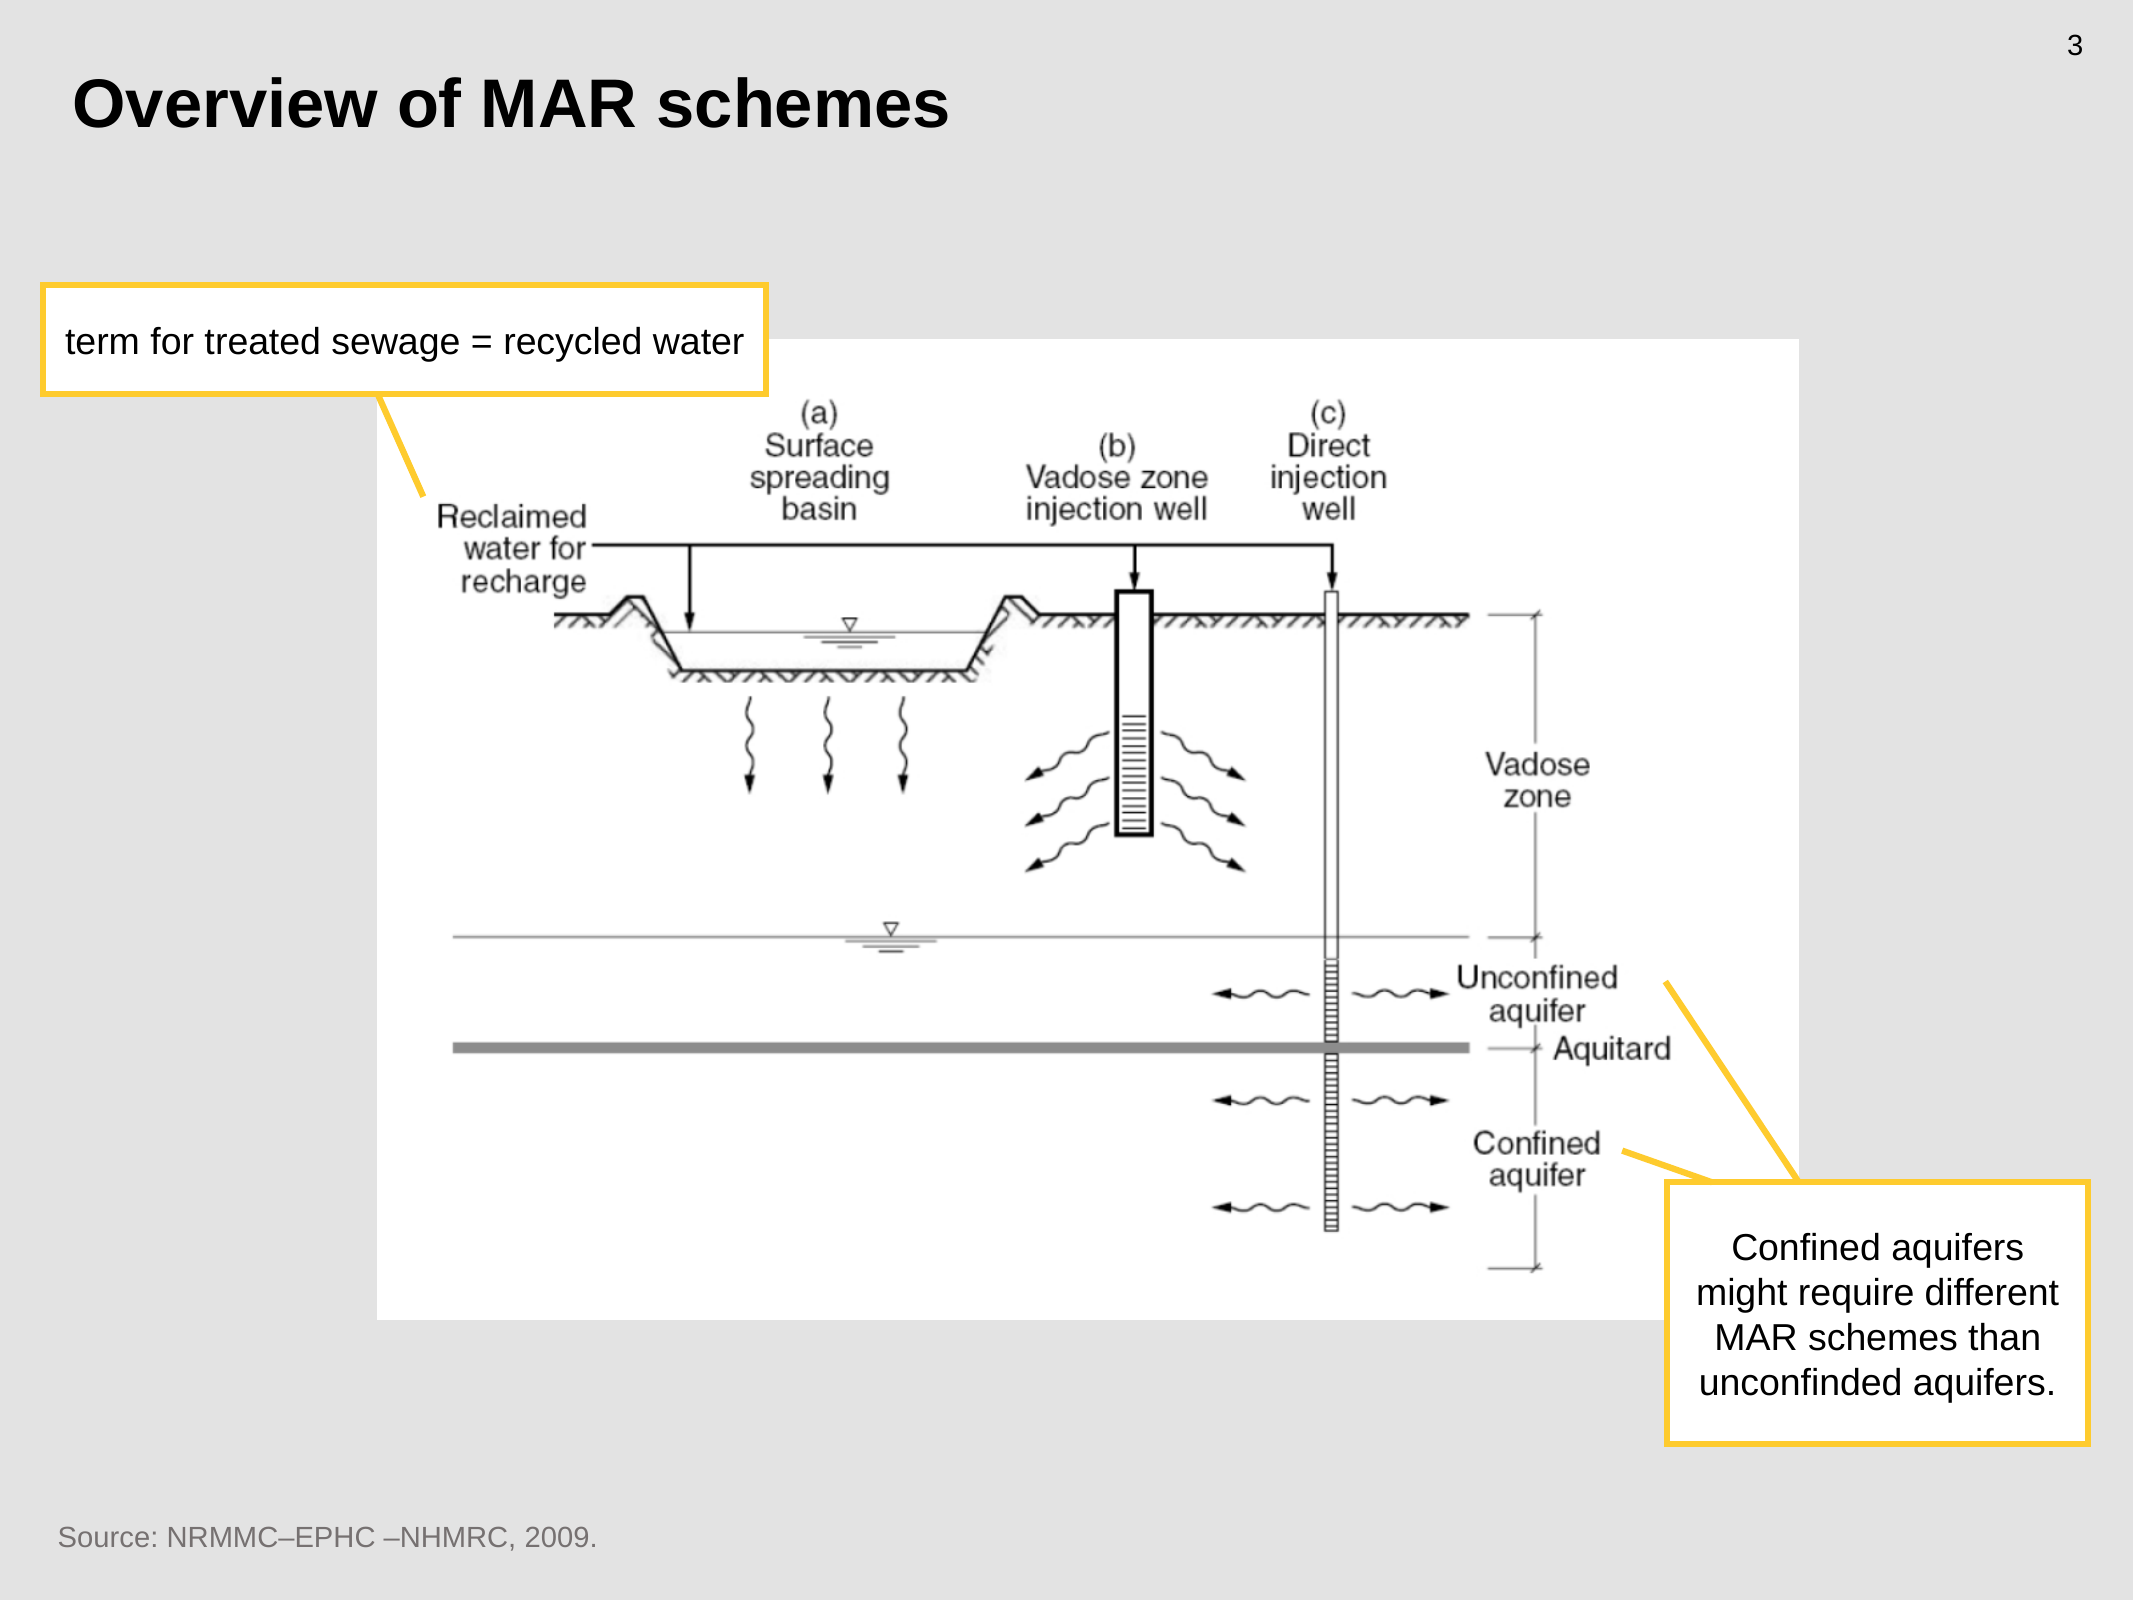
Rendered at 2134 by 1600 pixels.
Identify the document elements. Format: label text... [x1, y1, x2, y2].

text_box term for treated sewage = recycled water [42, 284, 767, 395]
slide_number 3 [2066, 26, 2130, 74]
picture [377, 339, 1799, 1320]
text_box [1665, 981, 1799, 1183]
text_box Confined aquifers might require different MAR schemes than unconfinded aquifers. [1666, 1181, 2089, 1445]
title Overview of MAR schemes [57, 51, 1898, 136]
list Source: NRMMC–EPHC –NHMRC, 2009. [57, 1471, 2007, 1555]
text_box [1622, 1150, 1713, 1183]
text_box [377, 393, 424, 497]
